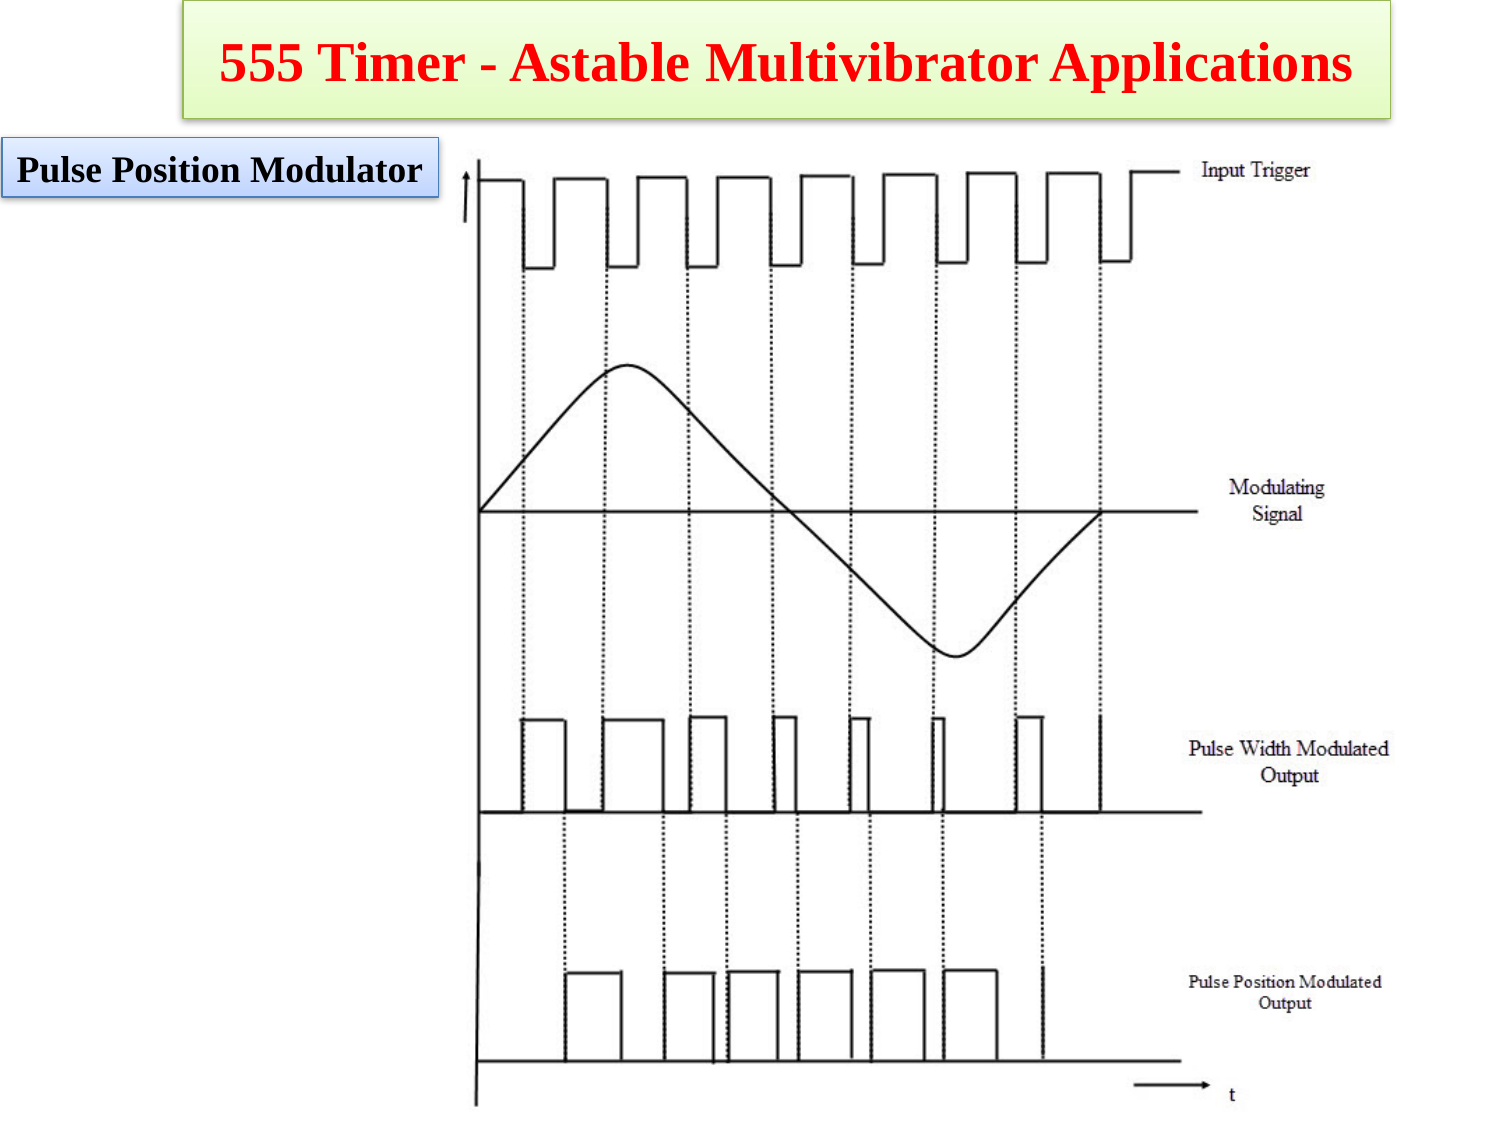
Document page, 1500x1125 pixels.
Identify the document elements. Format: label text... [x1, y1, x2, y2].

text_box Pulse Position Modulator [1, 137, 439, 198]
text_box 555 Timer - Astable Multivibrator Applications [182, 0, 1391, 119]
picture [455, 149, 1401, 1125]
